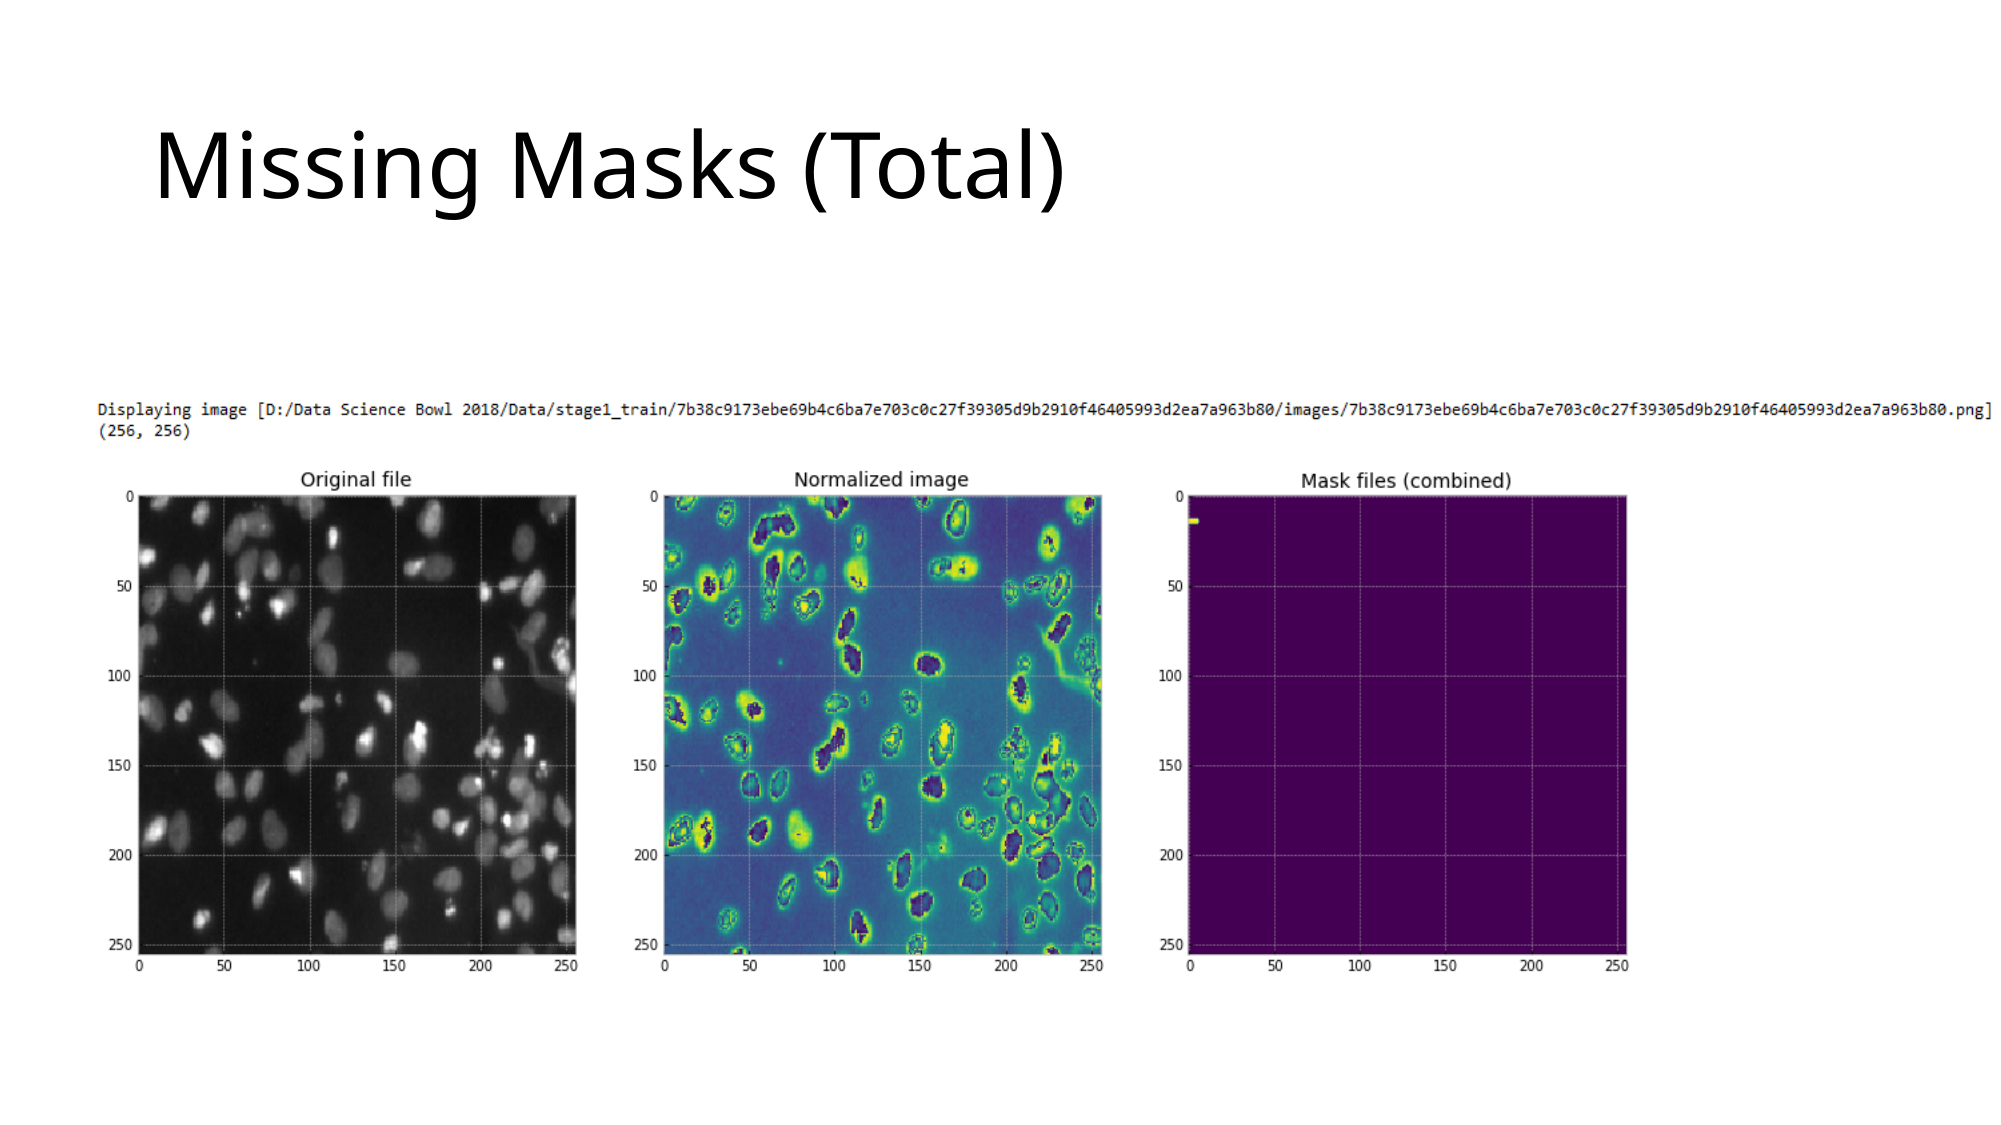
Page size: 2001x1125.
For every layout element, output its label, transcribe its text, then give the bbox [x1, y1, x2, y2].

picture [94, 397, 2000, 981]
title Missing Masks (Total) [137, 59, 1863, 278]
